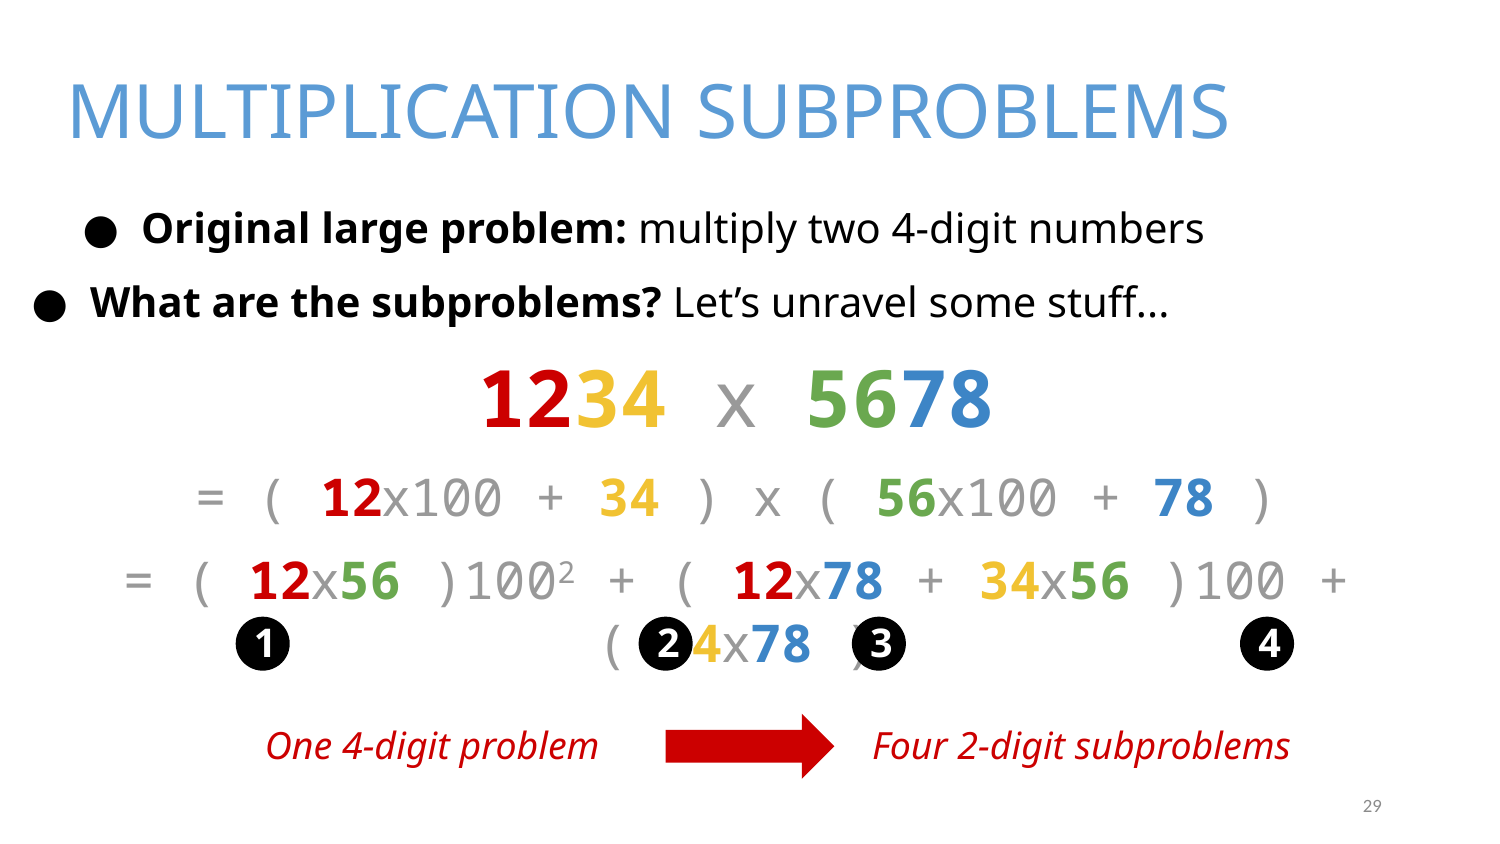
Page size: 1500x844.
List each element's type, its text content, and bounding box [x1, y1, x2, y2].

list What are the subproblems? Let’s unravel some stuff... [0, 266, 1373, 351]
subtitle Original large problem: multiply two 4-digit numbers [51, 192, 1424, 277]
text_box 1 [235, 616, 290, 671]
text_box [1182, 606, 1352, 667]
text_box [665, 713, 835, 779]
text_box 1234 x 5678 = ( 12x100 + 34 ) x ( 56x100 + 78 ) = ( 12x56 )1002 + ( 12x78 + 34x56 )100 + ( 34x78 ) [44, 333, 1456, 606]
text_box 3 [851, 616, 906, 671]
text_box Four 2-digit subproblems [831, 706, 1333, 813]
text_box [178, 606, 348, 667]
text_box 2 [638, 616, 693, 671]
slide_number 29 [1059, 782, 1397, 827]
text_box [581, 606, 751, 667]
text_box [794, 606, 964, 667]
text_box One 4-digit problem [242, 706, 623, 813]
title MULTIPLICATION SUBPROBLEMS [51, 60, 1449, 167]
text_box 4 [1240, 616, 1295, 671]
